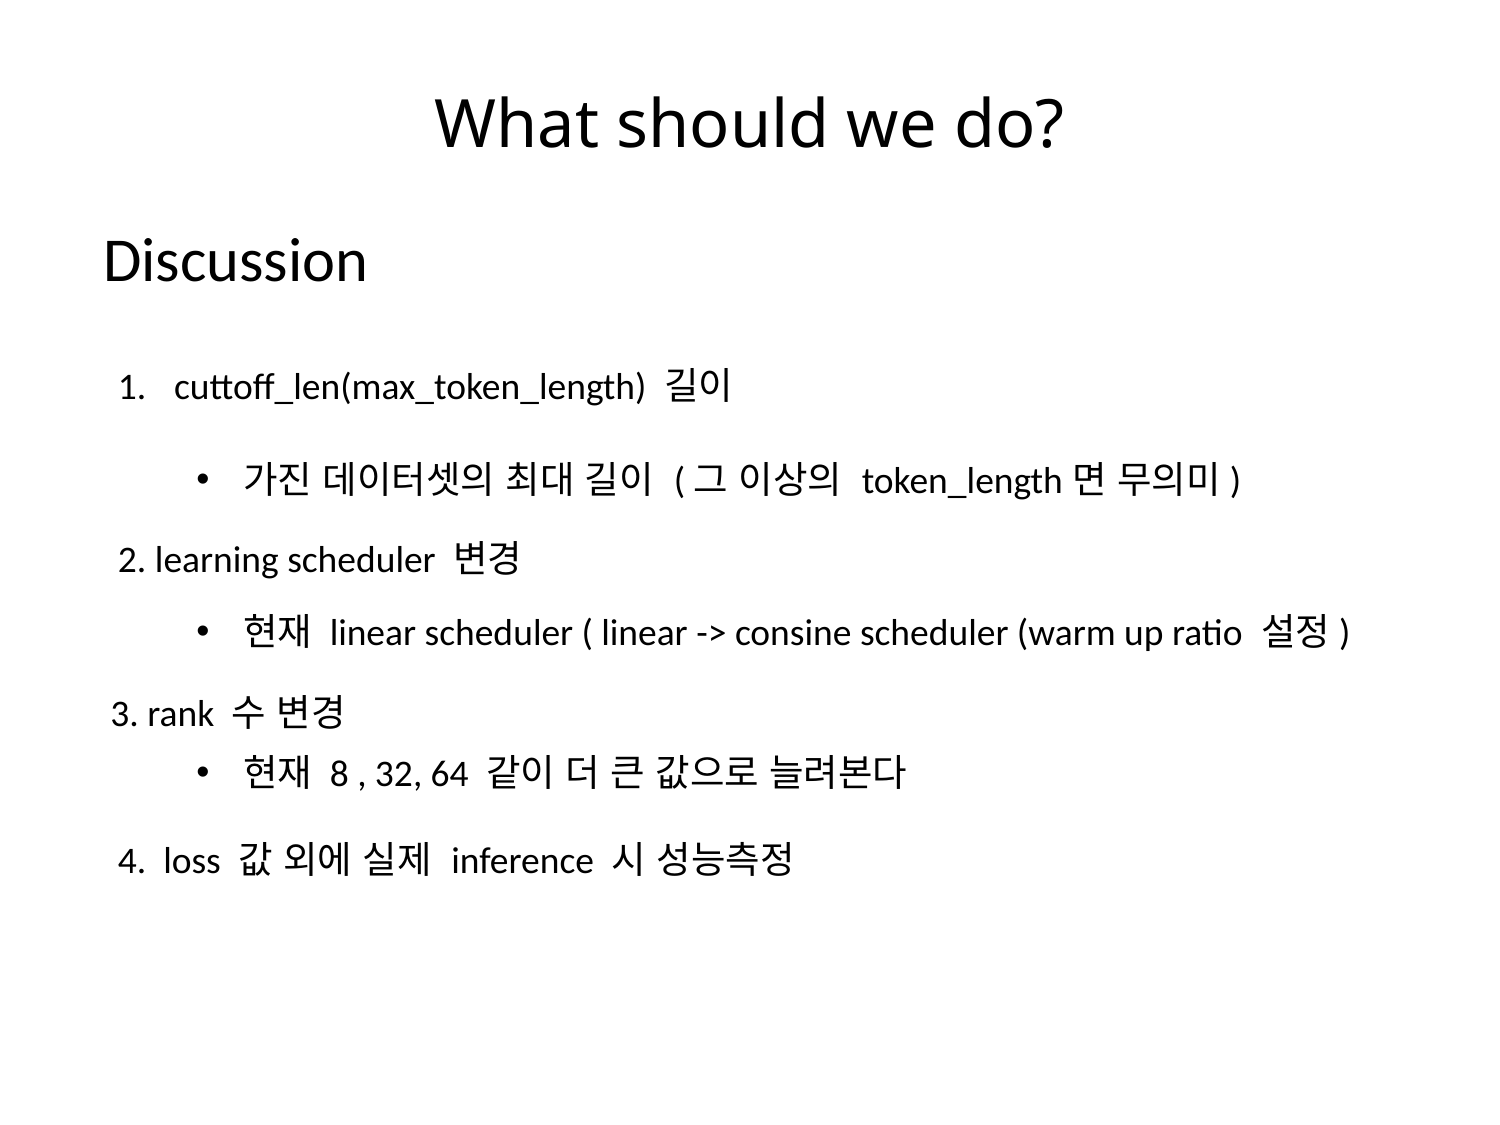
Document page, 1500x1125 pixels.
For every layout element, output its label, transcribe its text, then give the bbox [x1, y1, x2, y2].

text_box Discussion [88, 211, 927, 302]
text_box 현재 8 , 32, 64 같이 더 큰 값으로 늘려본다 [181, 719, 1380, 802]
text_box [58, 243, 437, 305]
text_box 4. loss 값 외에 실제 inference 시 성능측정 [103, 828, 1322, 889]
text_box 가진 데이터셋의 최대 길이 (그 이상의 token_length면 무의미) [181, 426, 1493, 509]
title What should we do? [103, 59, 1397, 193]
text_box 3. rank 수 변경 [95, 681, 1314, 832]
text_box cuttoff_len(max_token_length) 길이 [103, 354, 1322, 460]
text_box 2. learning scheduler 변경 [103, 527, 1322, 587]
text_box 현재 linear scheduler ( linear -> consine scheduler (warm up ratio 설정) [181, 577, 1380, 661]
